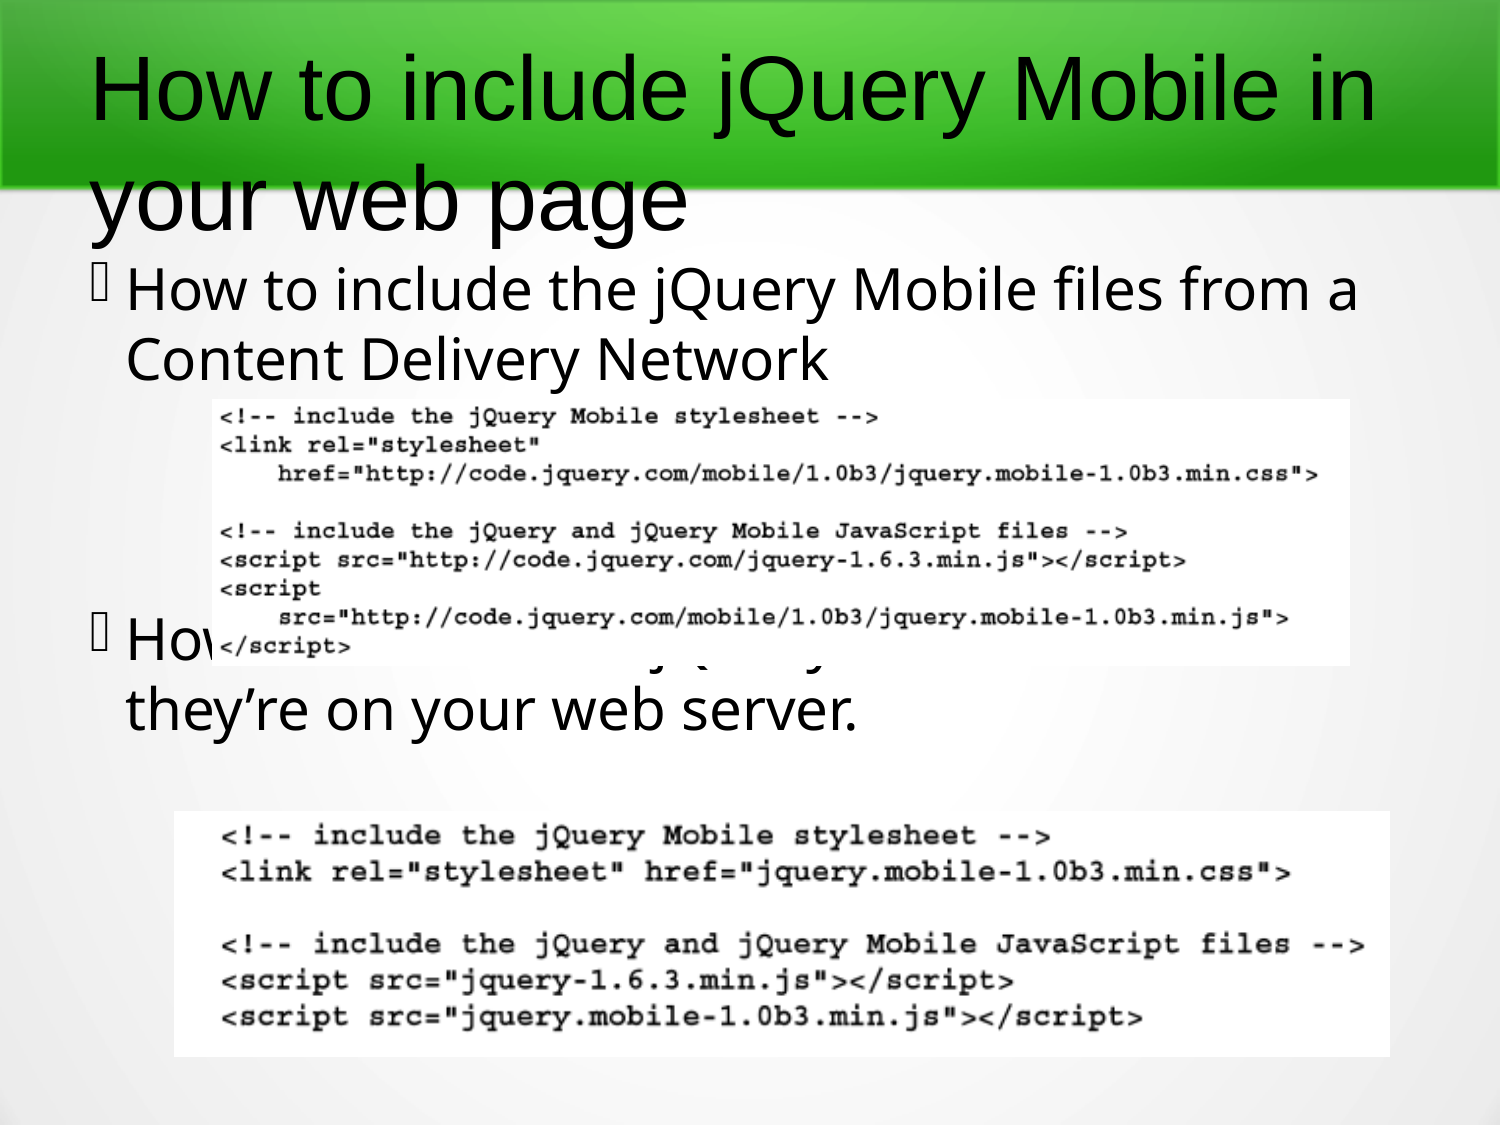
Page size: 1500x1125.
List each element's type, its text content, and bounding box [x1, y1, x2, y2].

text_box How to include jQuery Mobile in your web page [75, 45, 1425, 233]
picture [0, 0, 1500, 1125]
text_box How to include the jQuery Mobile files from a Content Delivery Network How to include the jQuery Mobile files when they’re on your web server. [75, 245, 1425, 988]
